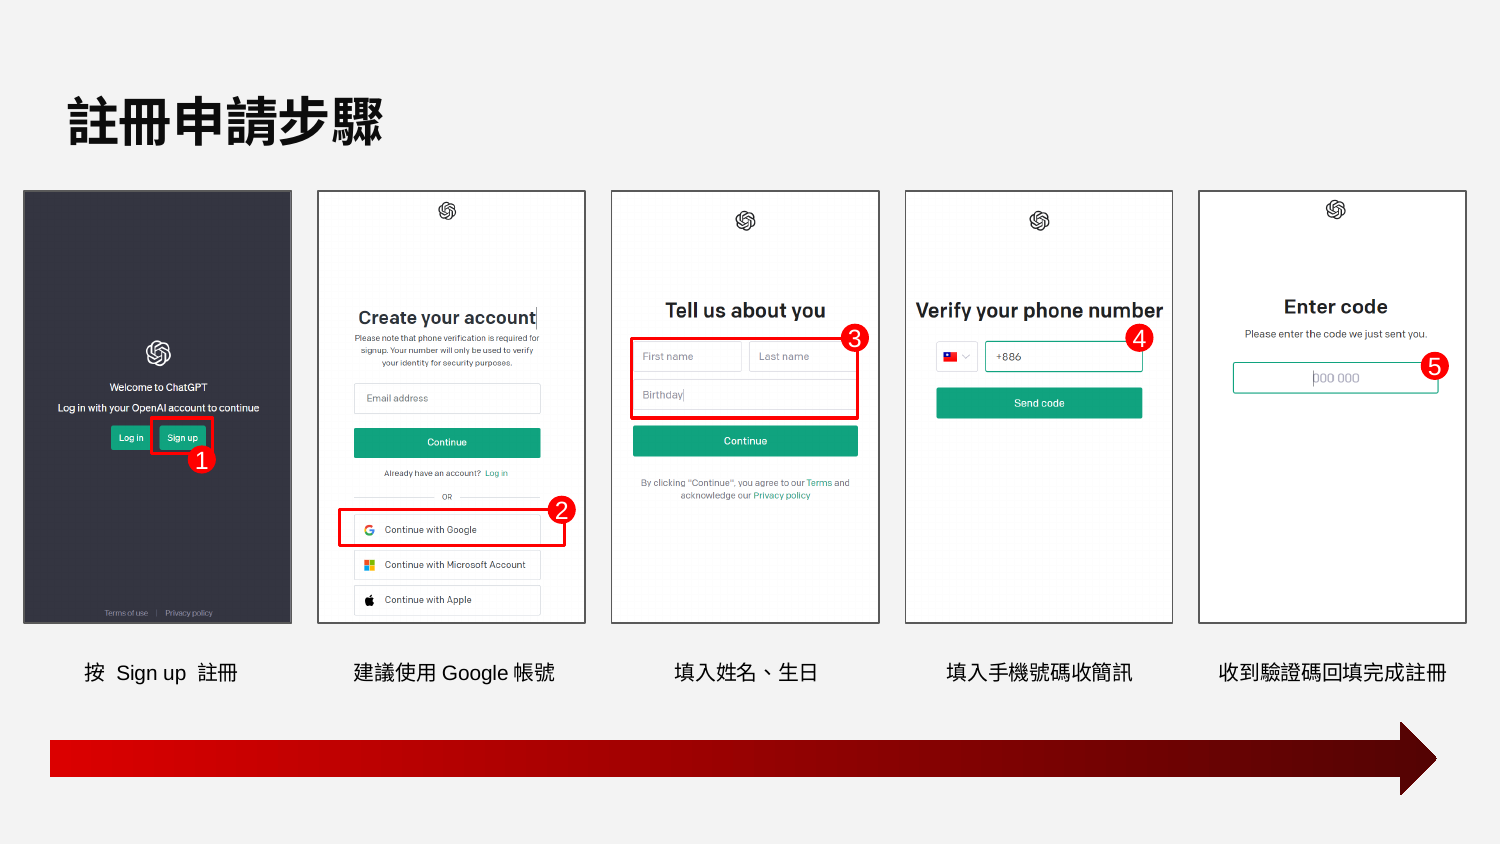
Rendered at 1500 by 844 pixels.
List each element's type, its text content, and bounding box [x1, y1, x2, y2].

text_box 按 Sign up 註冊 [28, 647, 296, 698]
picture [1199, 191, 1466, 623]
text_box 建議使用Google帳號 [320, 647, 588, 698]
text_box 收到驗證碼回填完成註冊 [1199, 647, 1467, 698]
picture [24, 191, 291, 623]
picture [612, 191, 879, 623]
title 註冊申請步驟 [51, 72, 1449, 167]
text_box [50, 721, 1437, 796]
picture [905, 191, 1172, 623]
text_box 填入手機號碼收簡訊 [906, 647, 1174, 698]
picture [318, 191, 585, 623]
text_box 填入姓名、生日 [613, 647, 881, 698]
